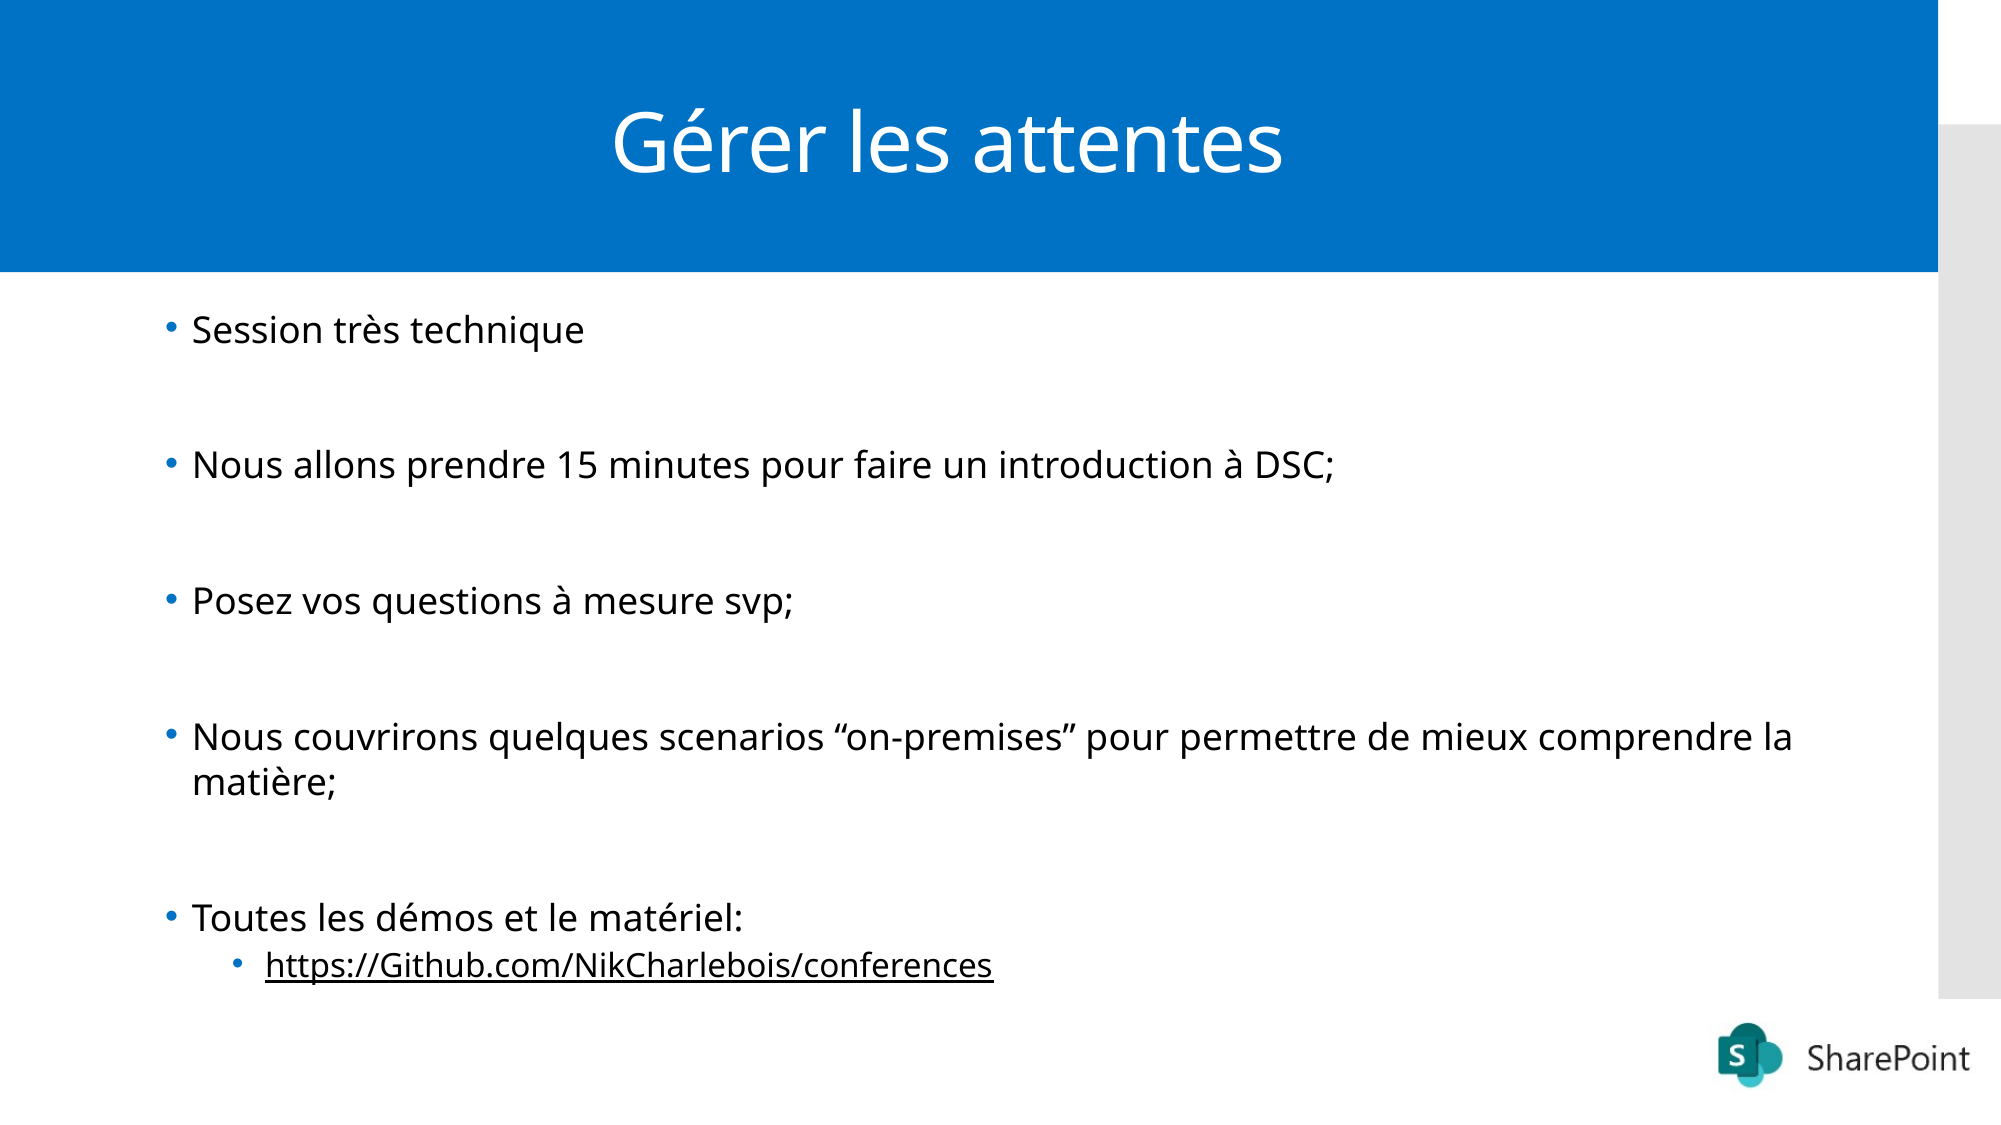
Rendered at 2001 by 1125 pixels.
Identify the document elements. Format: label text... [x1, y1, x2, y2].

title Gérer les attentes [26, 26, 1870, 257]
picture [1708, 1006, 1987, 1099]
list Session très technique Nous allons prendre 15 minutes pour faire un introduction à DSC; Posez vos questions à mesure svp; Nous couvrirons quelques scenarios “on-premises” pour permettre de mieux comprendre la matière; Toutes les démos et le matériel: https://Github.com/NikCharlebois/conferences [150, 299, 1870, 998]
